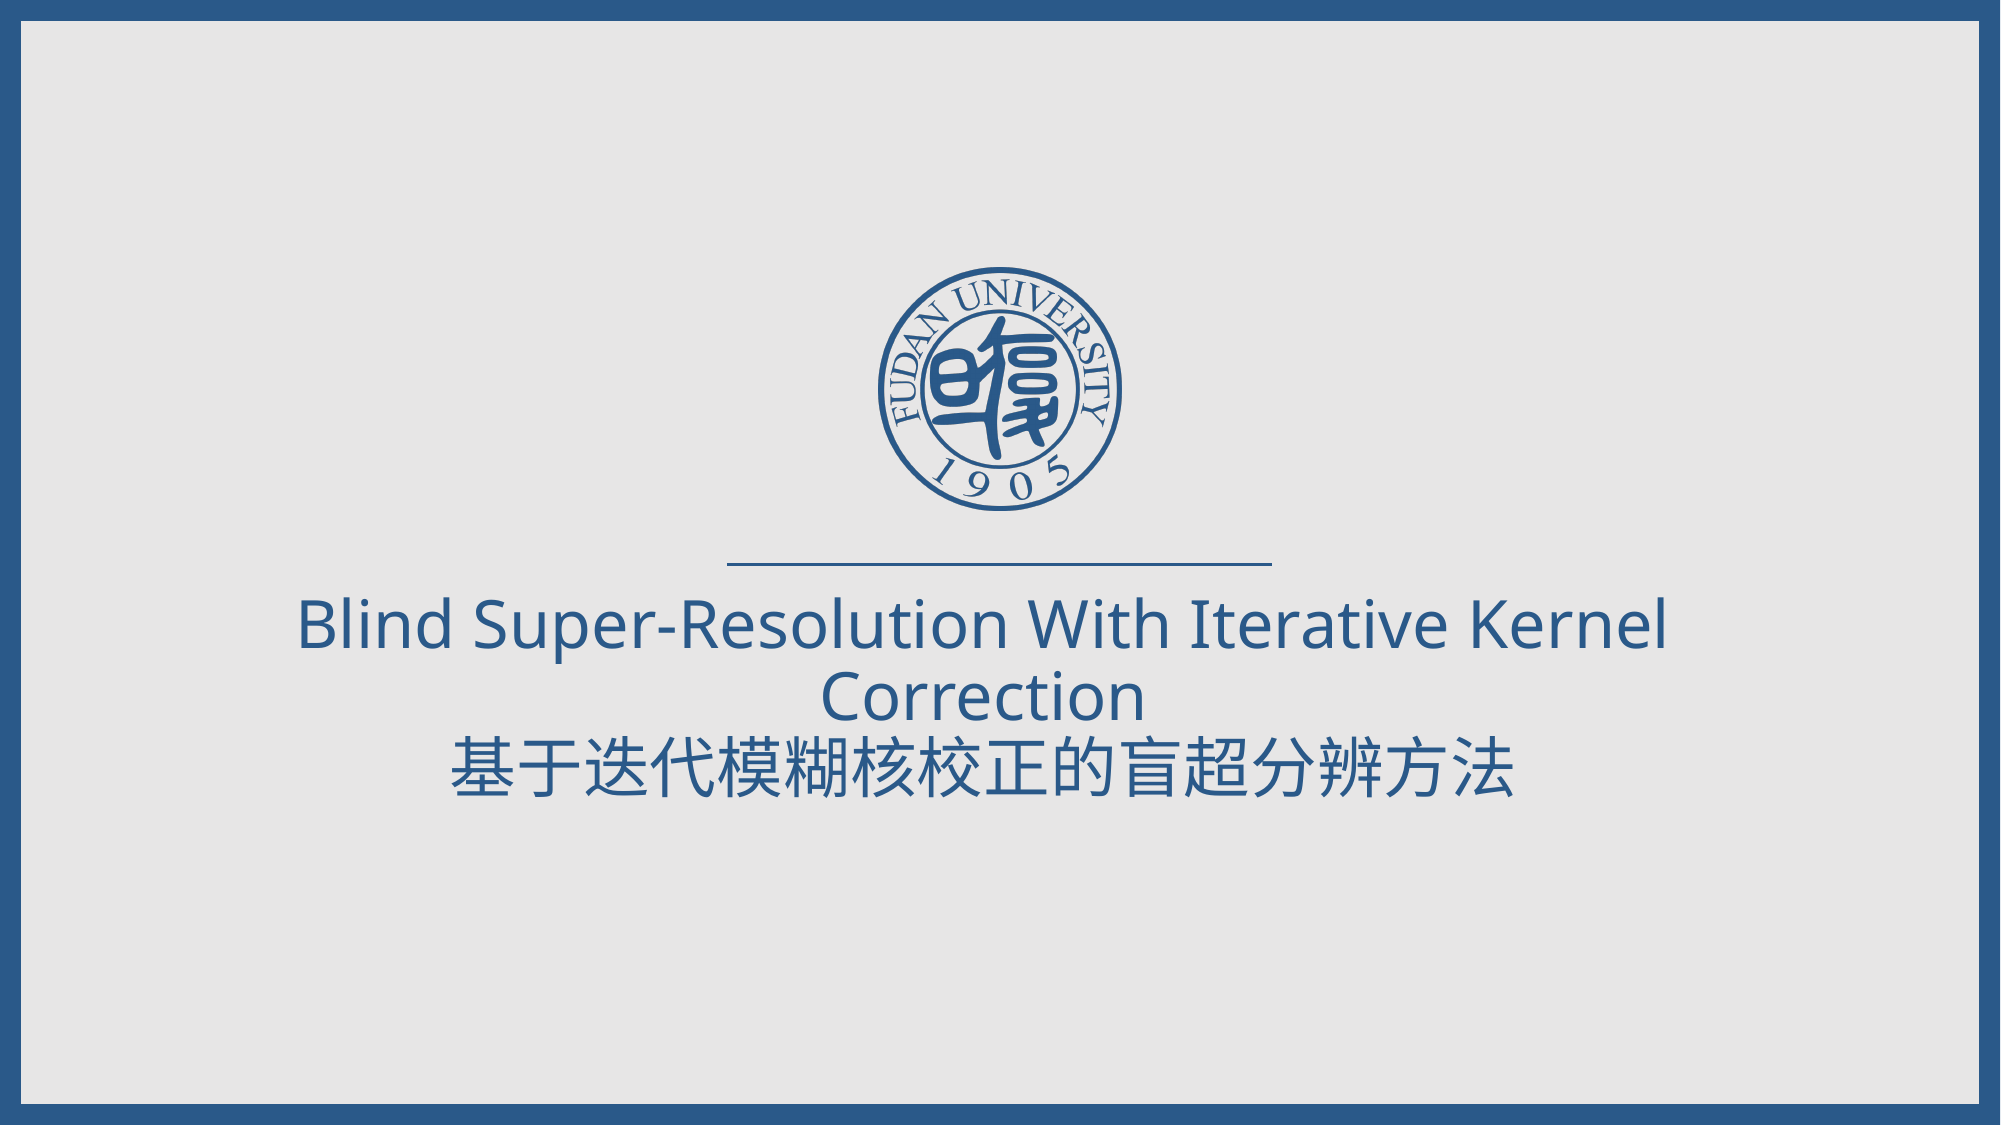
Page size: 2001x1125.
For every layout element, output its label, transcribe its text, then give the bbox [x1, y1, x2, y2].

title Blind Super-Resolution With Iterative Kernel Correction 基于迭代模糊核校正的盲超分辨方法 [233, 597, 1734, 895]
picture [878, 267, 1122, 511]
